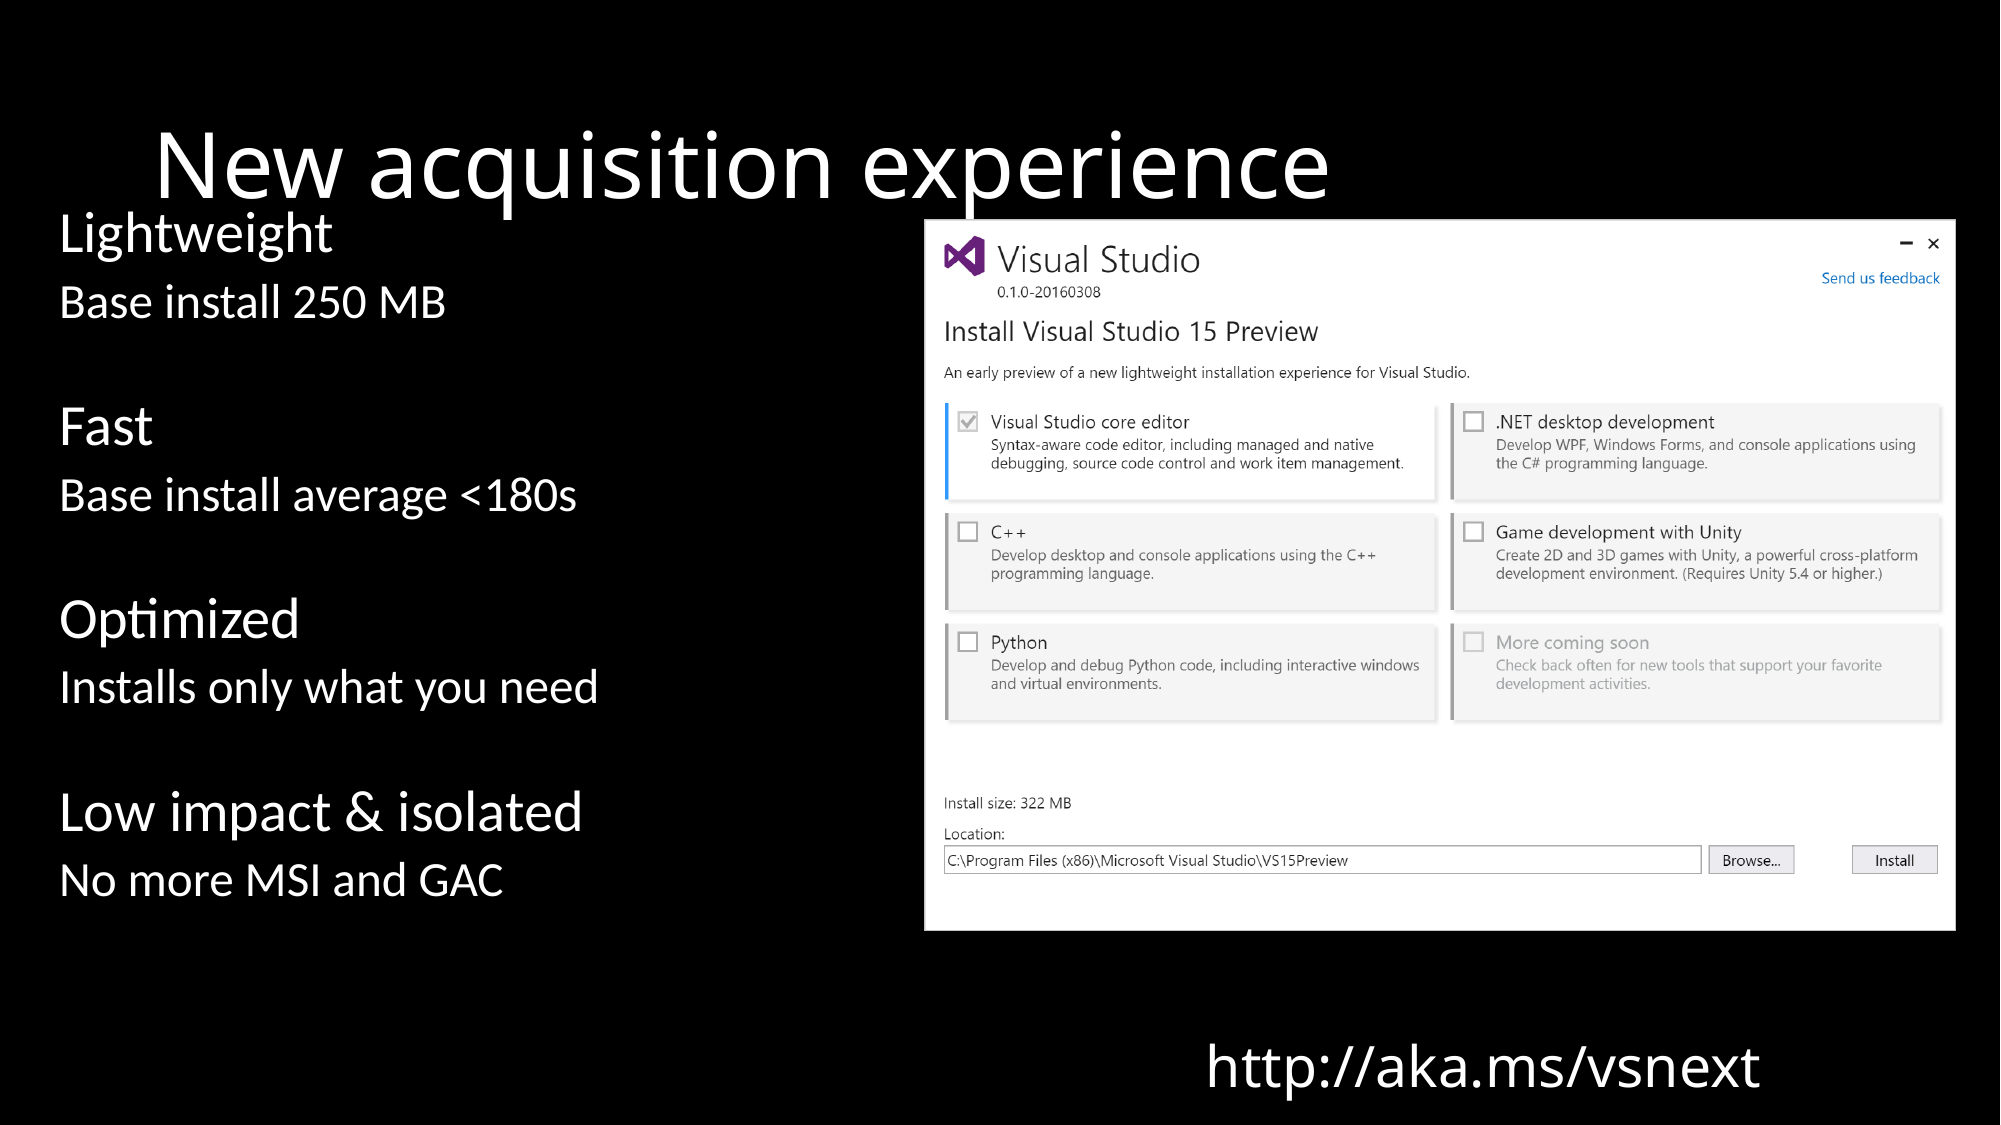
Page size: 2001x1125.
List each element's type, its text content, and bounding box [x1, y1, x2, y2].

title New acquisition experience [137, 59, 1863, 195]
picture [924, 219, 1956, 931]
text_box http://aka.ms/vsnext [1110, 1014, 1858, 1124]
list Lightweight Base install 250 MB Fast Base install average <180s Optimized Installs only what you need Low impact & isolated No more MSI and GAC [44, 195, 1956, 1125]
